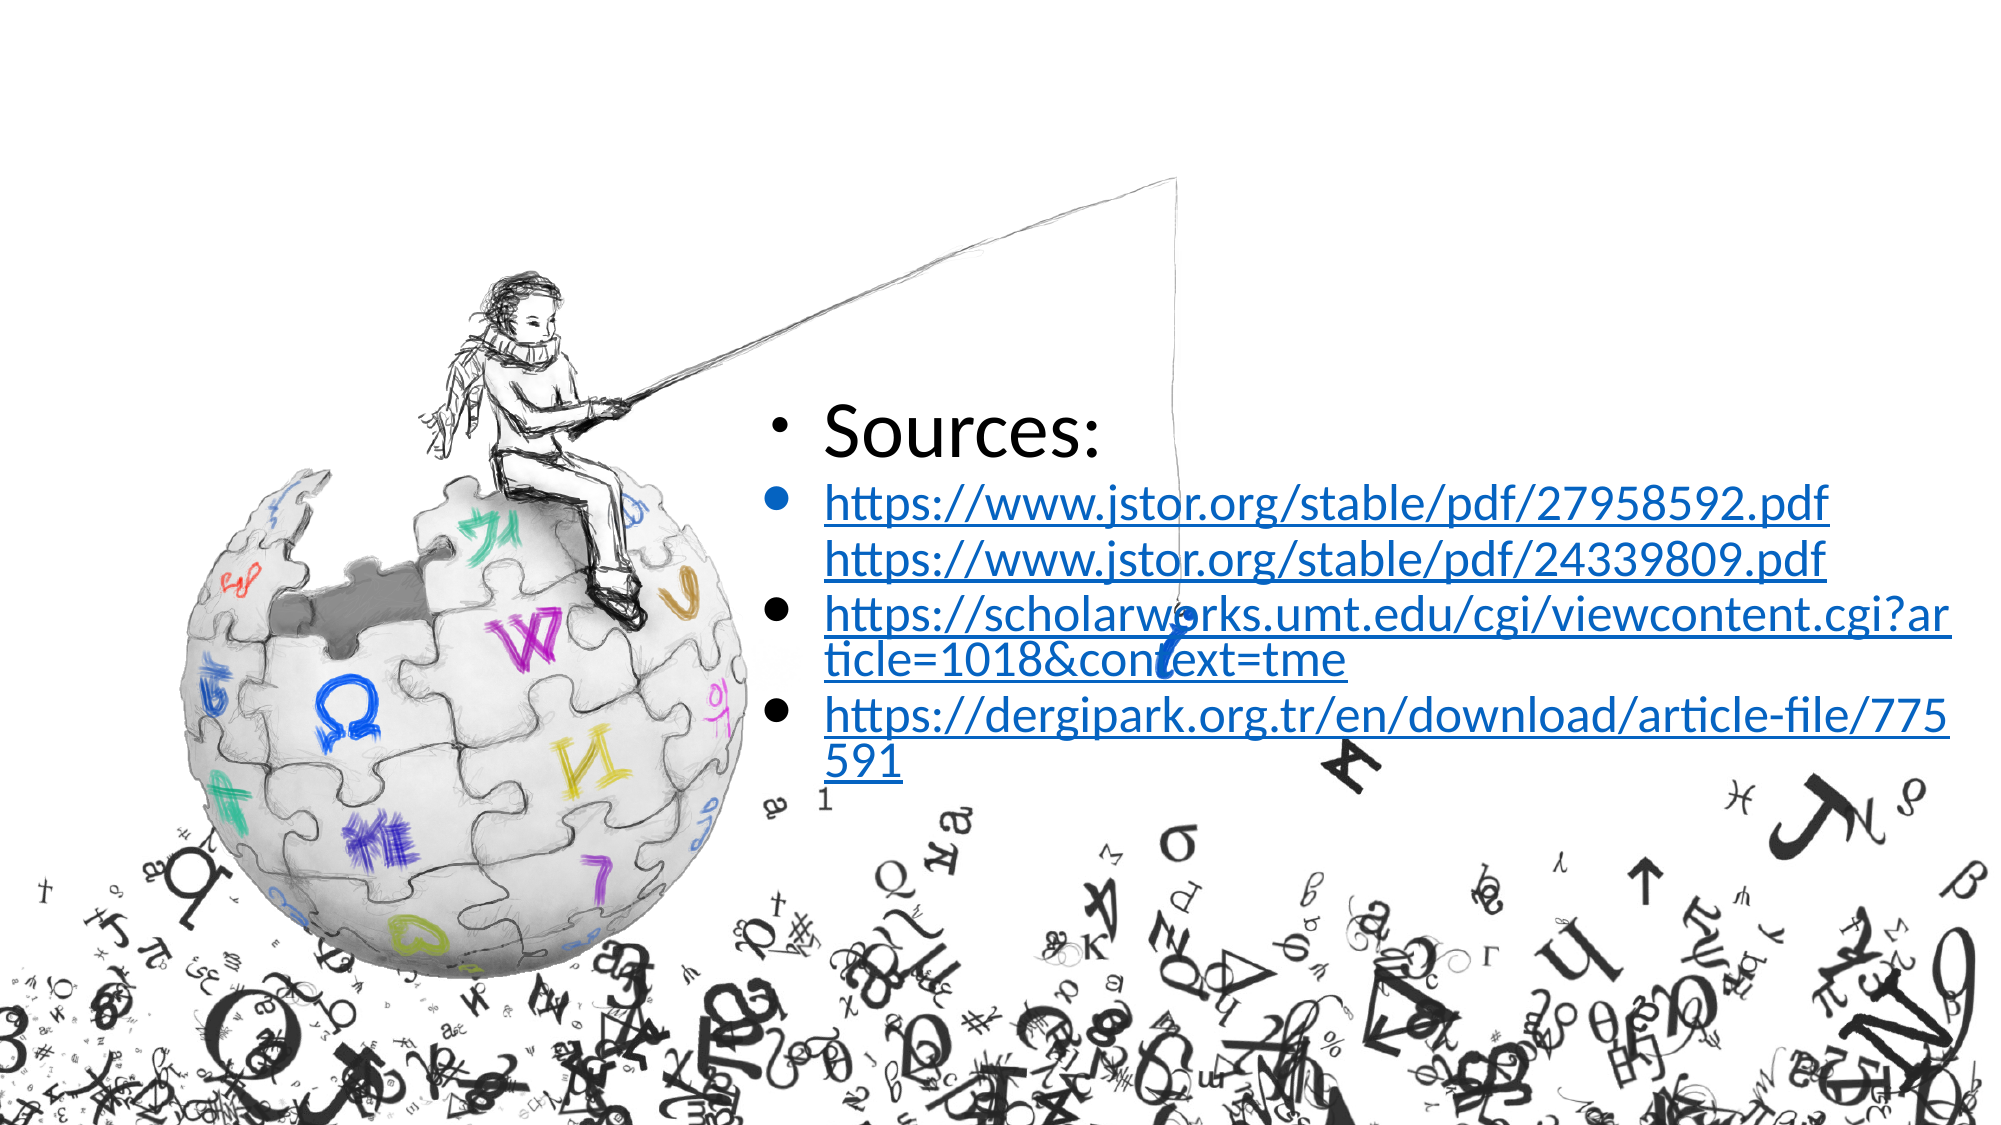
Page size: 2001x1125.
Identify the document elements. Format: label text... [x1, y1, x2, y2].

title Sources: https://www.jstor.org/stable/pdf/27958592.pdf https://www.jstor.org/stable/pdf/24339809.pdf https://scholarworks.umt.edu/cgi/viewcontent.cgi?article=1018&context=tme https://dergipark.org.tr/en/download/article-file/775591 [734, 377, 1975, 709]
picture [0, 0, 2001, 1125]
